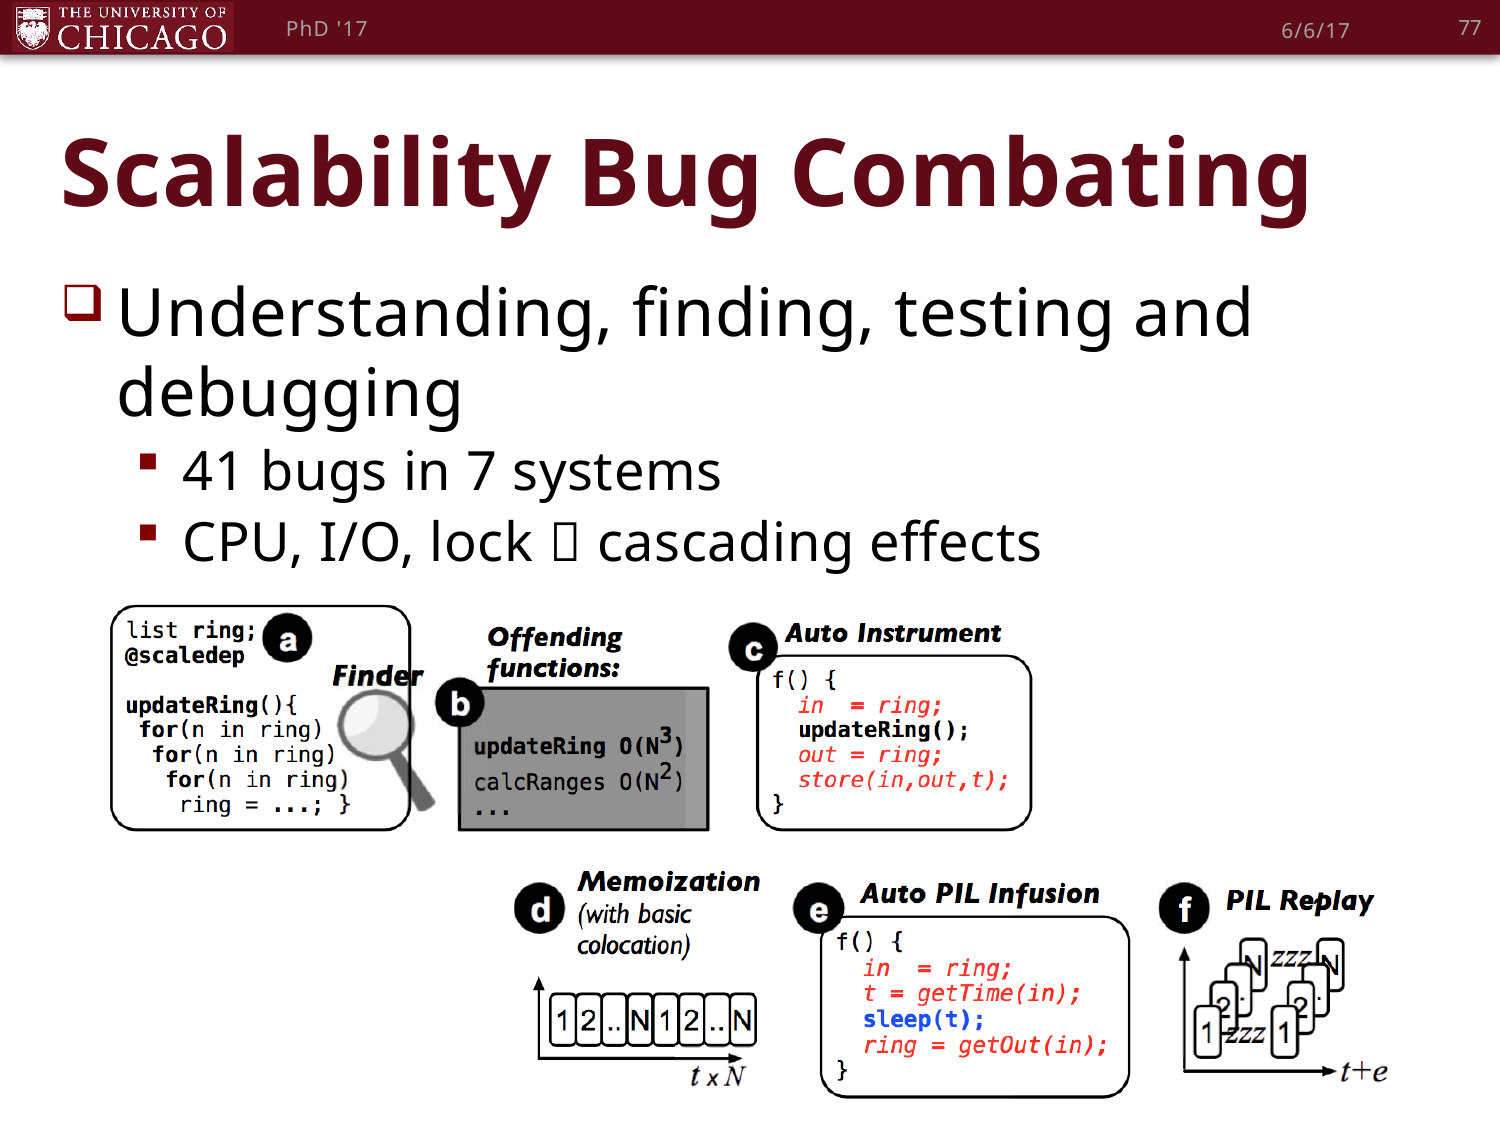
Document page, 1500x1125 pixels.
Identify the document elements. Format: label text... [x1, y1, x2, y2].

slide_number 77 [1365, 0, 1497, 59]
footer PhD '17 [270, 7, 806, 52]
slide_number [1096, 7, 1365, 52]
picture [98, 580, 1424, 1125]
title Scalability Bug Combating [45, 45, 1460, 233]
list Understanding, finding, testing and debugging 41 bugs in 7 systems CPU, I/O, lock  cascading effects Scalability bug checking [45, 262, 1460, 1102]
picture [12, 2, 234, 52]
